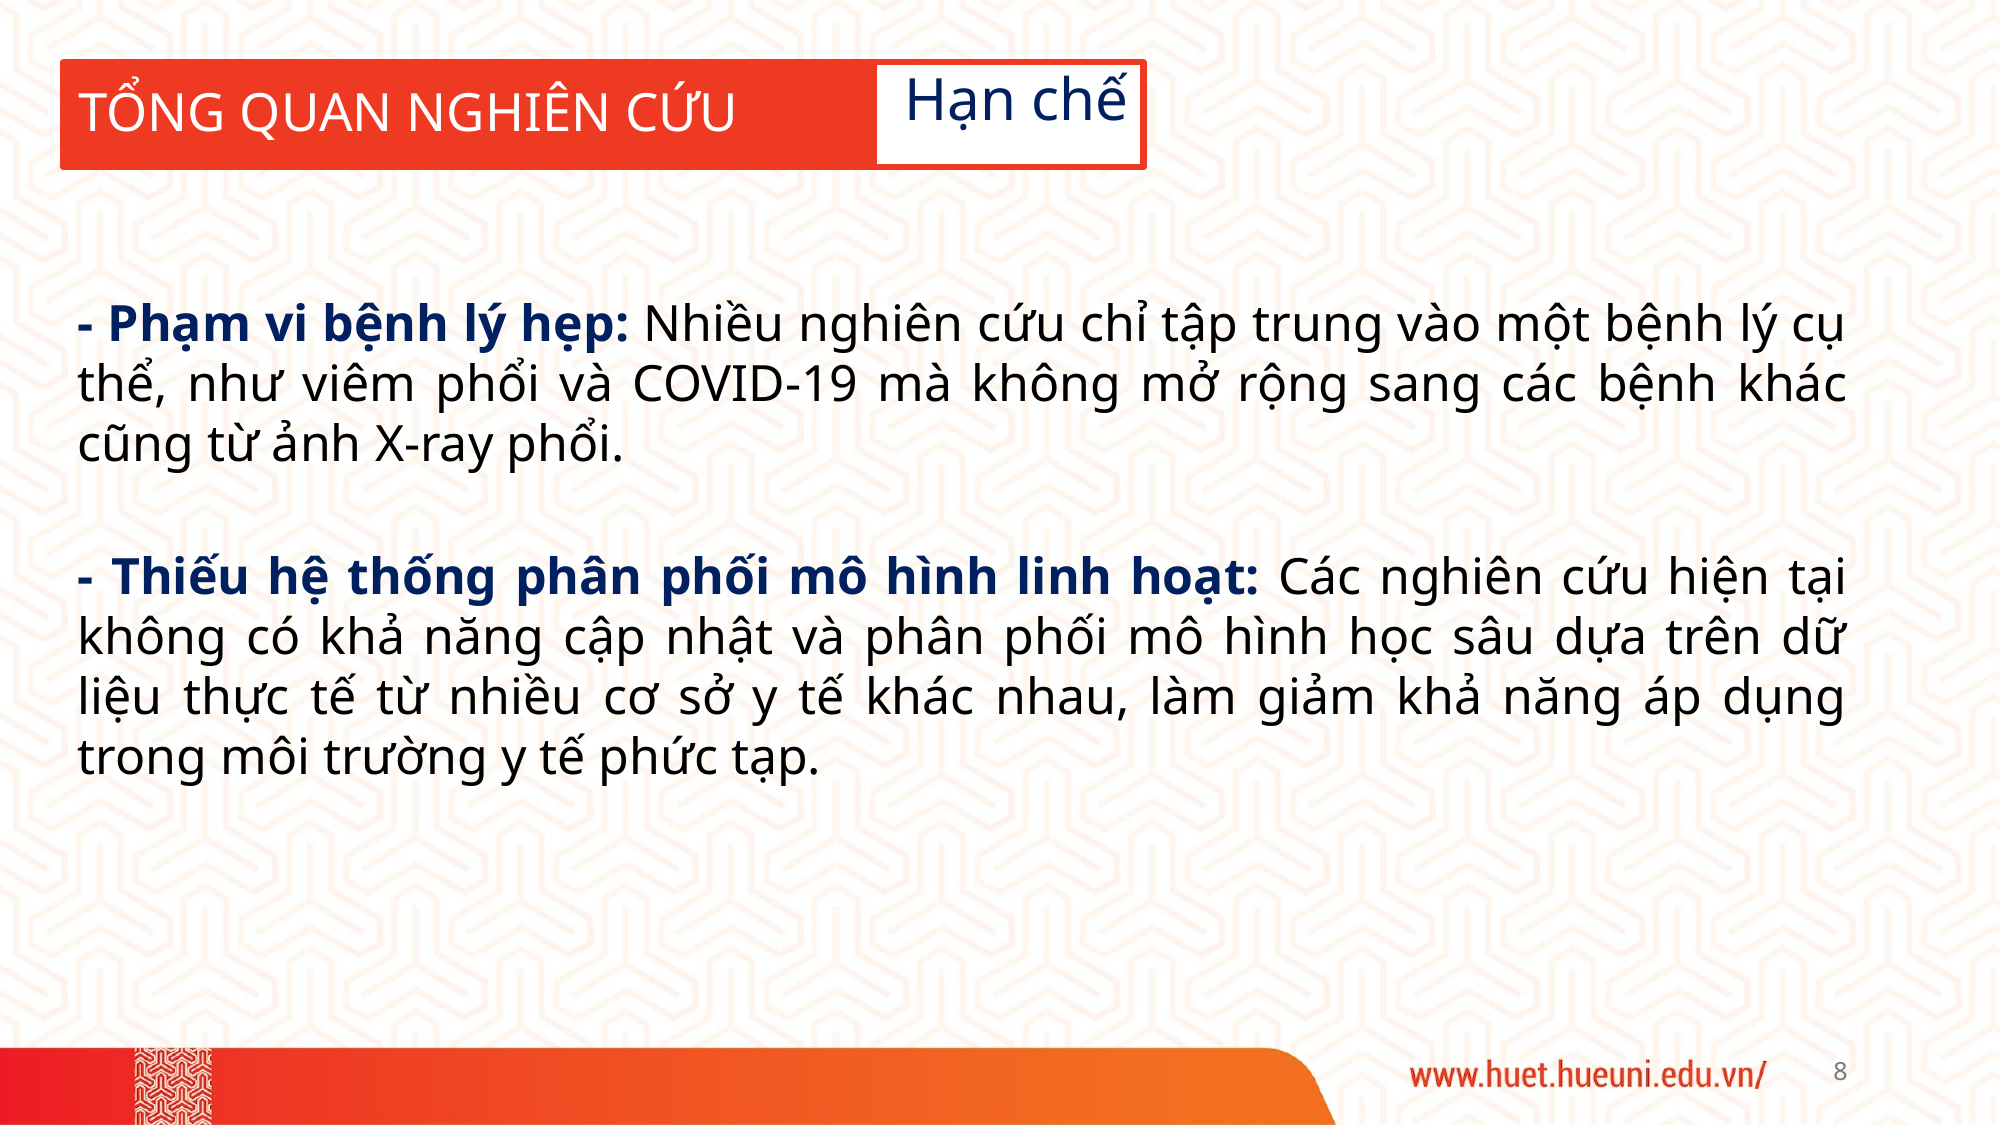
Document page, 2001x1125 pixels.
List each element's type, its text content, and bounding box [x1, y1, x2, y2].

title TỔNG QUAN NGHIÊN CỨU [60, 59, 877, 170]
list Hạn chế [877, 59, 1147, 170]
text_box - Thiếu hệ thống phân phối mô hình linh hoạt: Các nghiên cứu hiện tại không có khả năng cập nhật và phân phối mô hình học sâu dựa trên dữ liệu thực tế từ nhiều cơ sở y tế khác nhau, làm giảm khả năng áp dụng trong môi trường y tế phức tạp. [62, 537, 1863, 793]
picture [0, 0, 2000, 1125]
slide_number 8 [1412, 1042, 1863, 1103]
text_box - Phạm vi bệnh lý hẹp: Nhiều nghiên cứu chỉ tập trung vào một bệnh lý cụ thể, như viêm phổi và COVID-19 mà không mở rộng sang các bệnh khác cũng từ ảnh X-ray phổi. [62, 284, 1863, 479]
